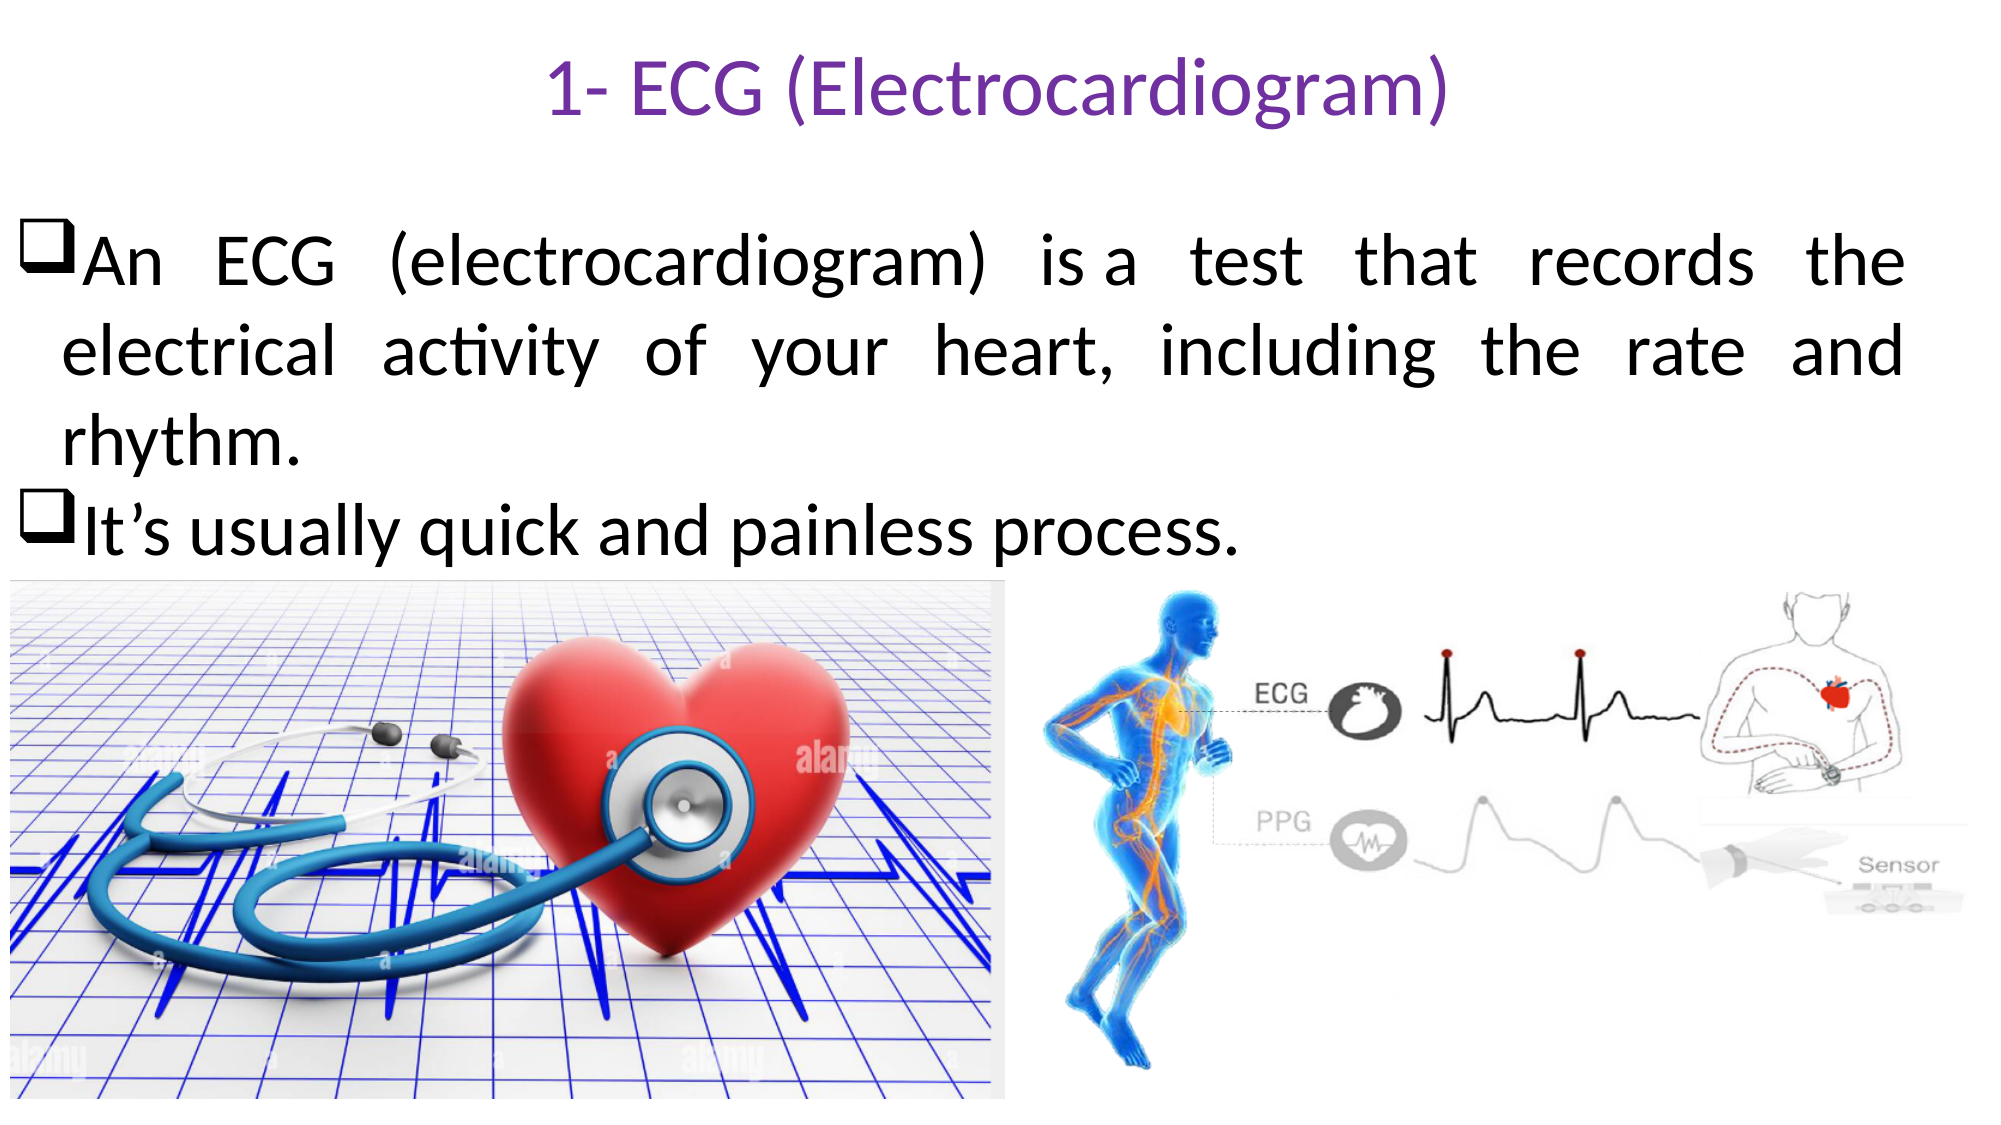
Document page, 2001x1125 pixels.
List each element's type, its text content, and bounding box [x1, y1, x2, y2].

picture [1039, 549, 1988, 1078]
text_box 1- ECG (Electrocardiogram) [25, 24, 1971, 140]
text_box An ECG (electrocardiogram) is a test that records the electrical activity of your heart, including the rate and rhythm. It’s usually quick and painless process. [0, 203, 1923, 579]
picture [10, 580, 1005, 1099]
